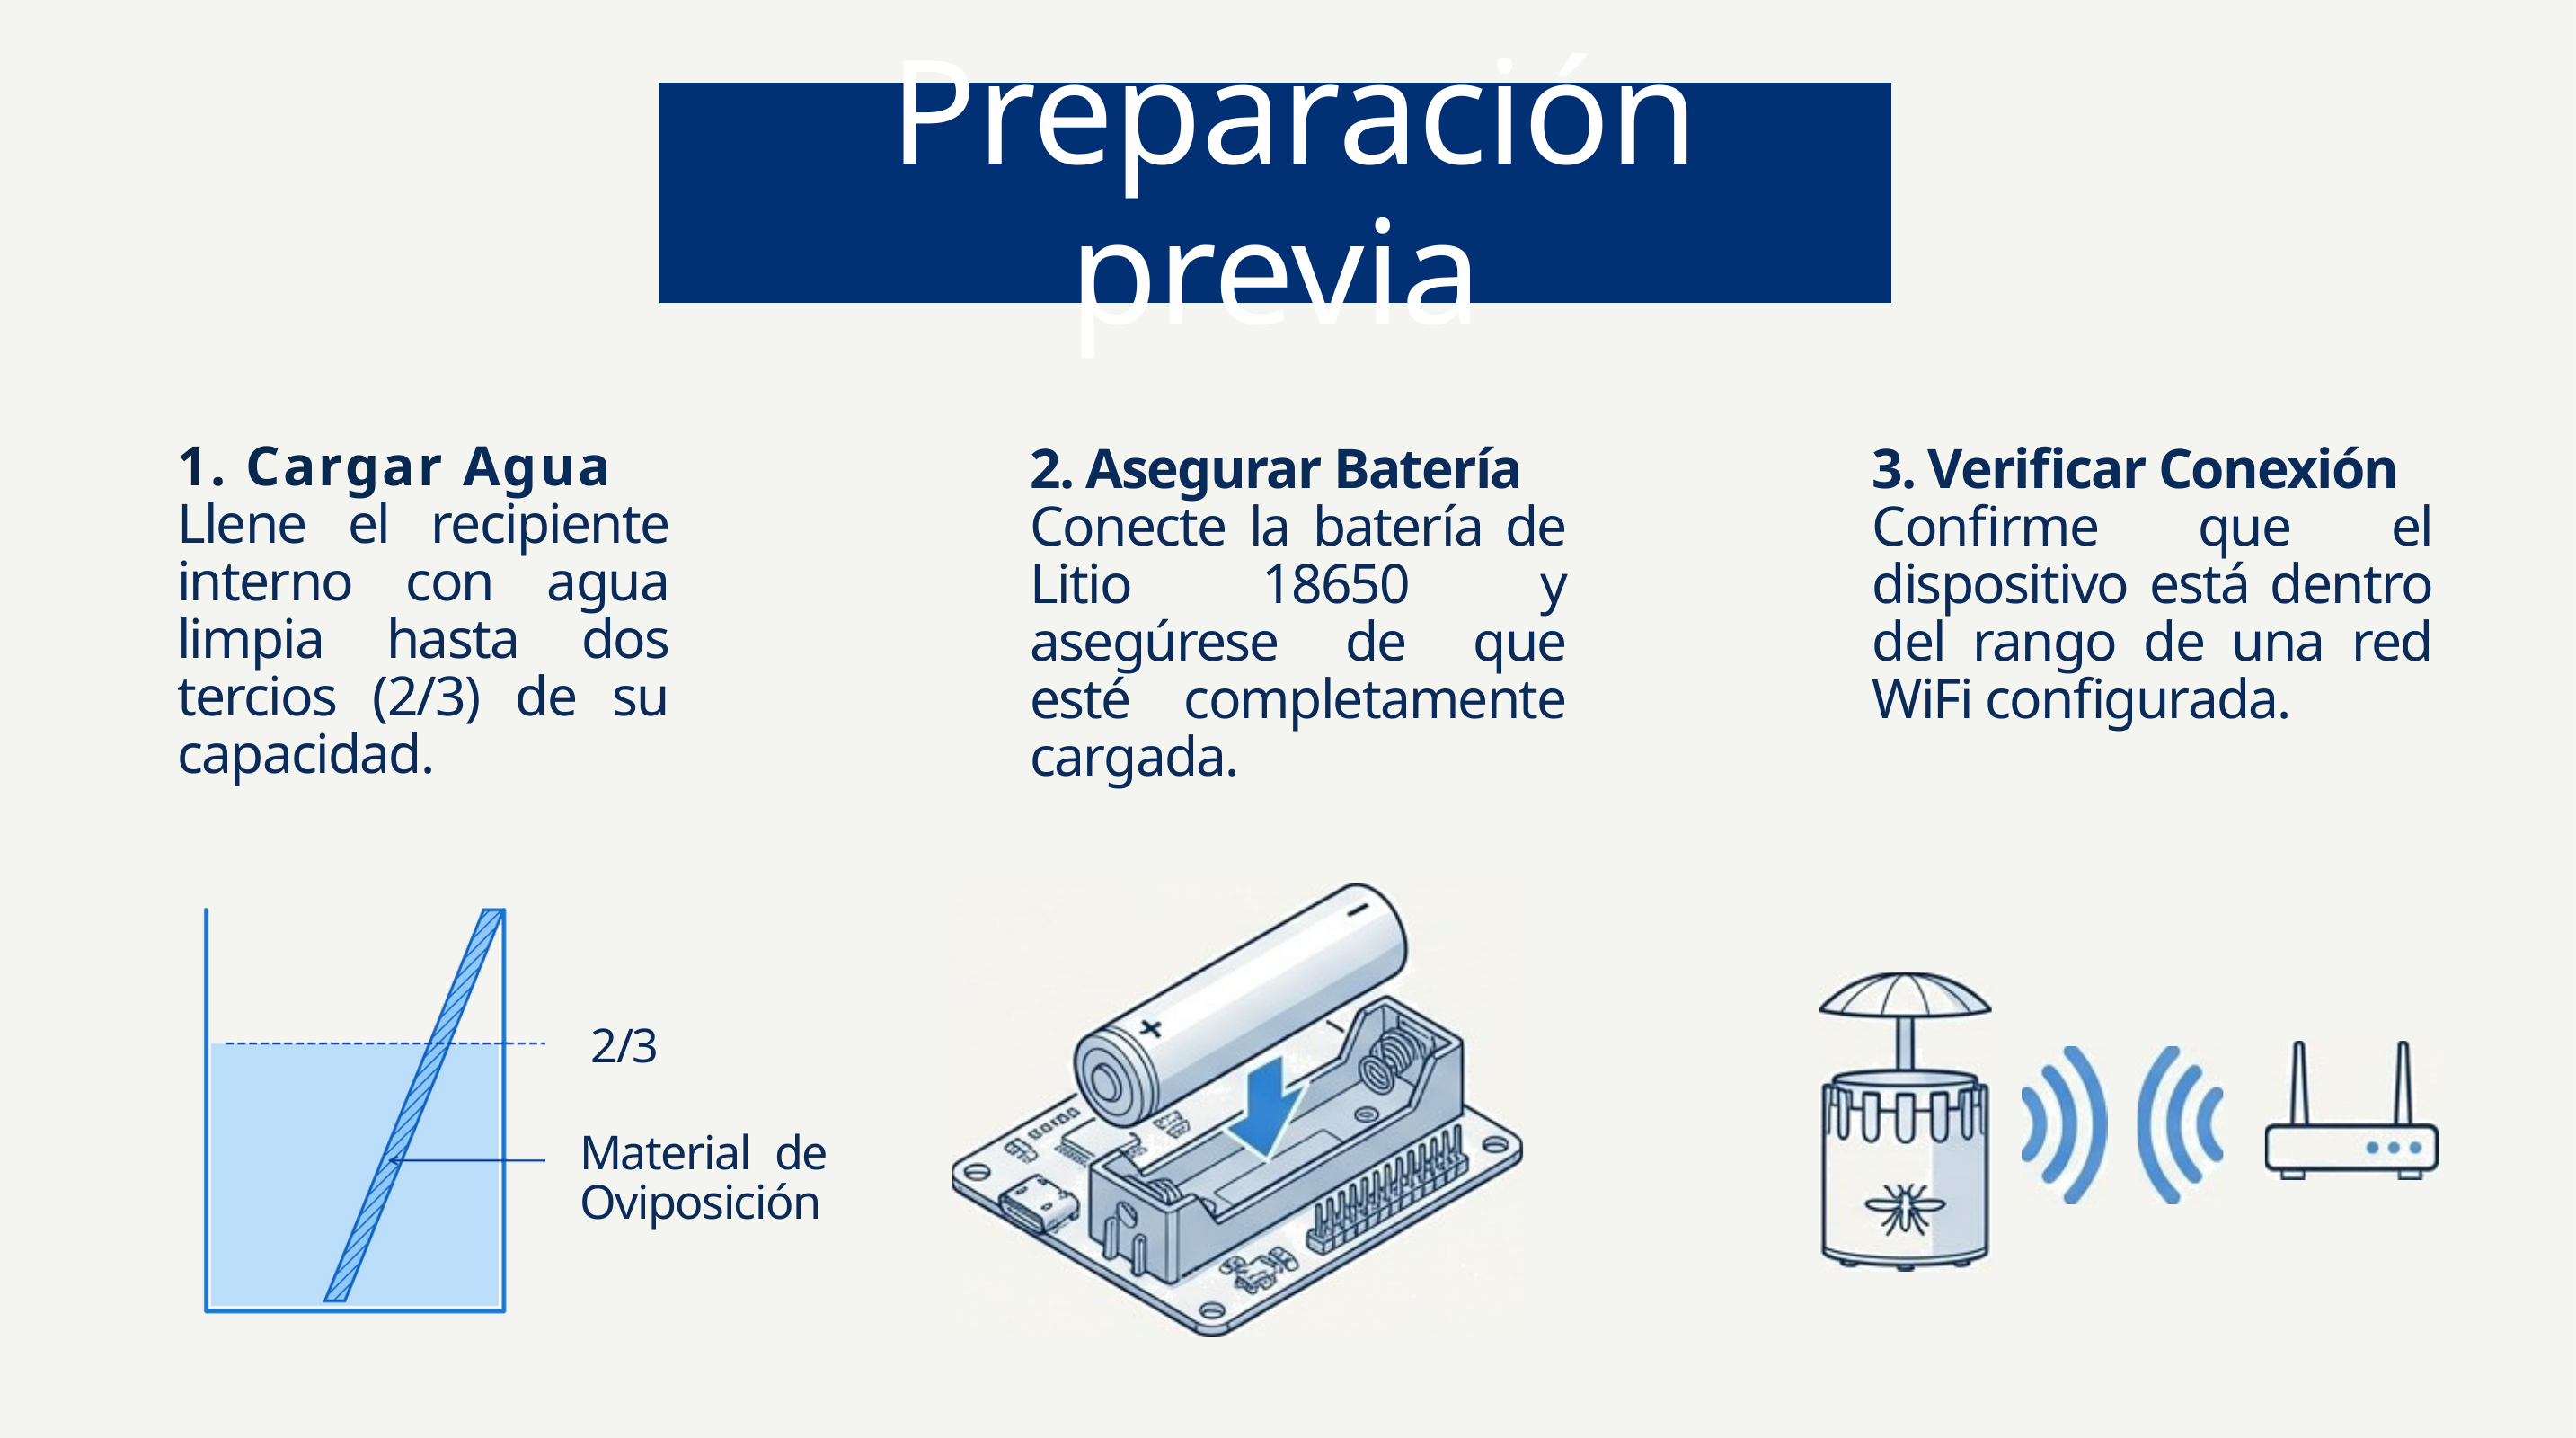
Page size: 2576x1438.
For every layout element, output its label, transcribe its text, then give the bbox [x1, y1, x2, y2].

text_box 2. Asegurar Batería Conecte la batería de Litio 18650 y asegúrese de que esté completamente cargada. [1030, 441, 1567, 787]
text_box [659, 83, 1892, 304]
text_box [2021, 1046, 2109, 1204]
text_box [1819, 971, 1992, 1272]
text_box 3. Verificar Conexión Confirme que el dispositivo está dentro del rango de una red WiFi configurada. [1872, 441, 2433, 730]
text_box [96, 799, 545, 1422]
text_box 2/3 [590, 1023, 679, 1073]
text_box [2137, 1046, 2224, 1204]
text_box Material de Oviposición [580, 1129, 828, 1229]
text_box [952, 883, 1524, 1337]
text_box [2264, 1041, 2439, 1180]
text_box 1. Cargar Agua Llene el recipiente interno con agua limpia hasta dos tercios (2/3) de su capacidad. [177, 431, 669, 785]
